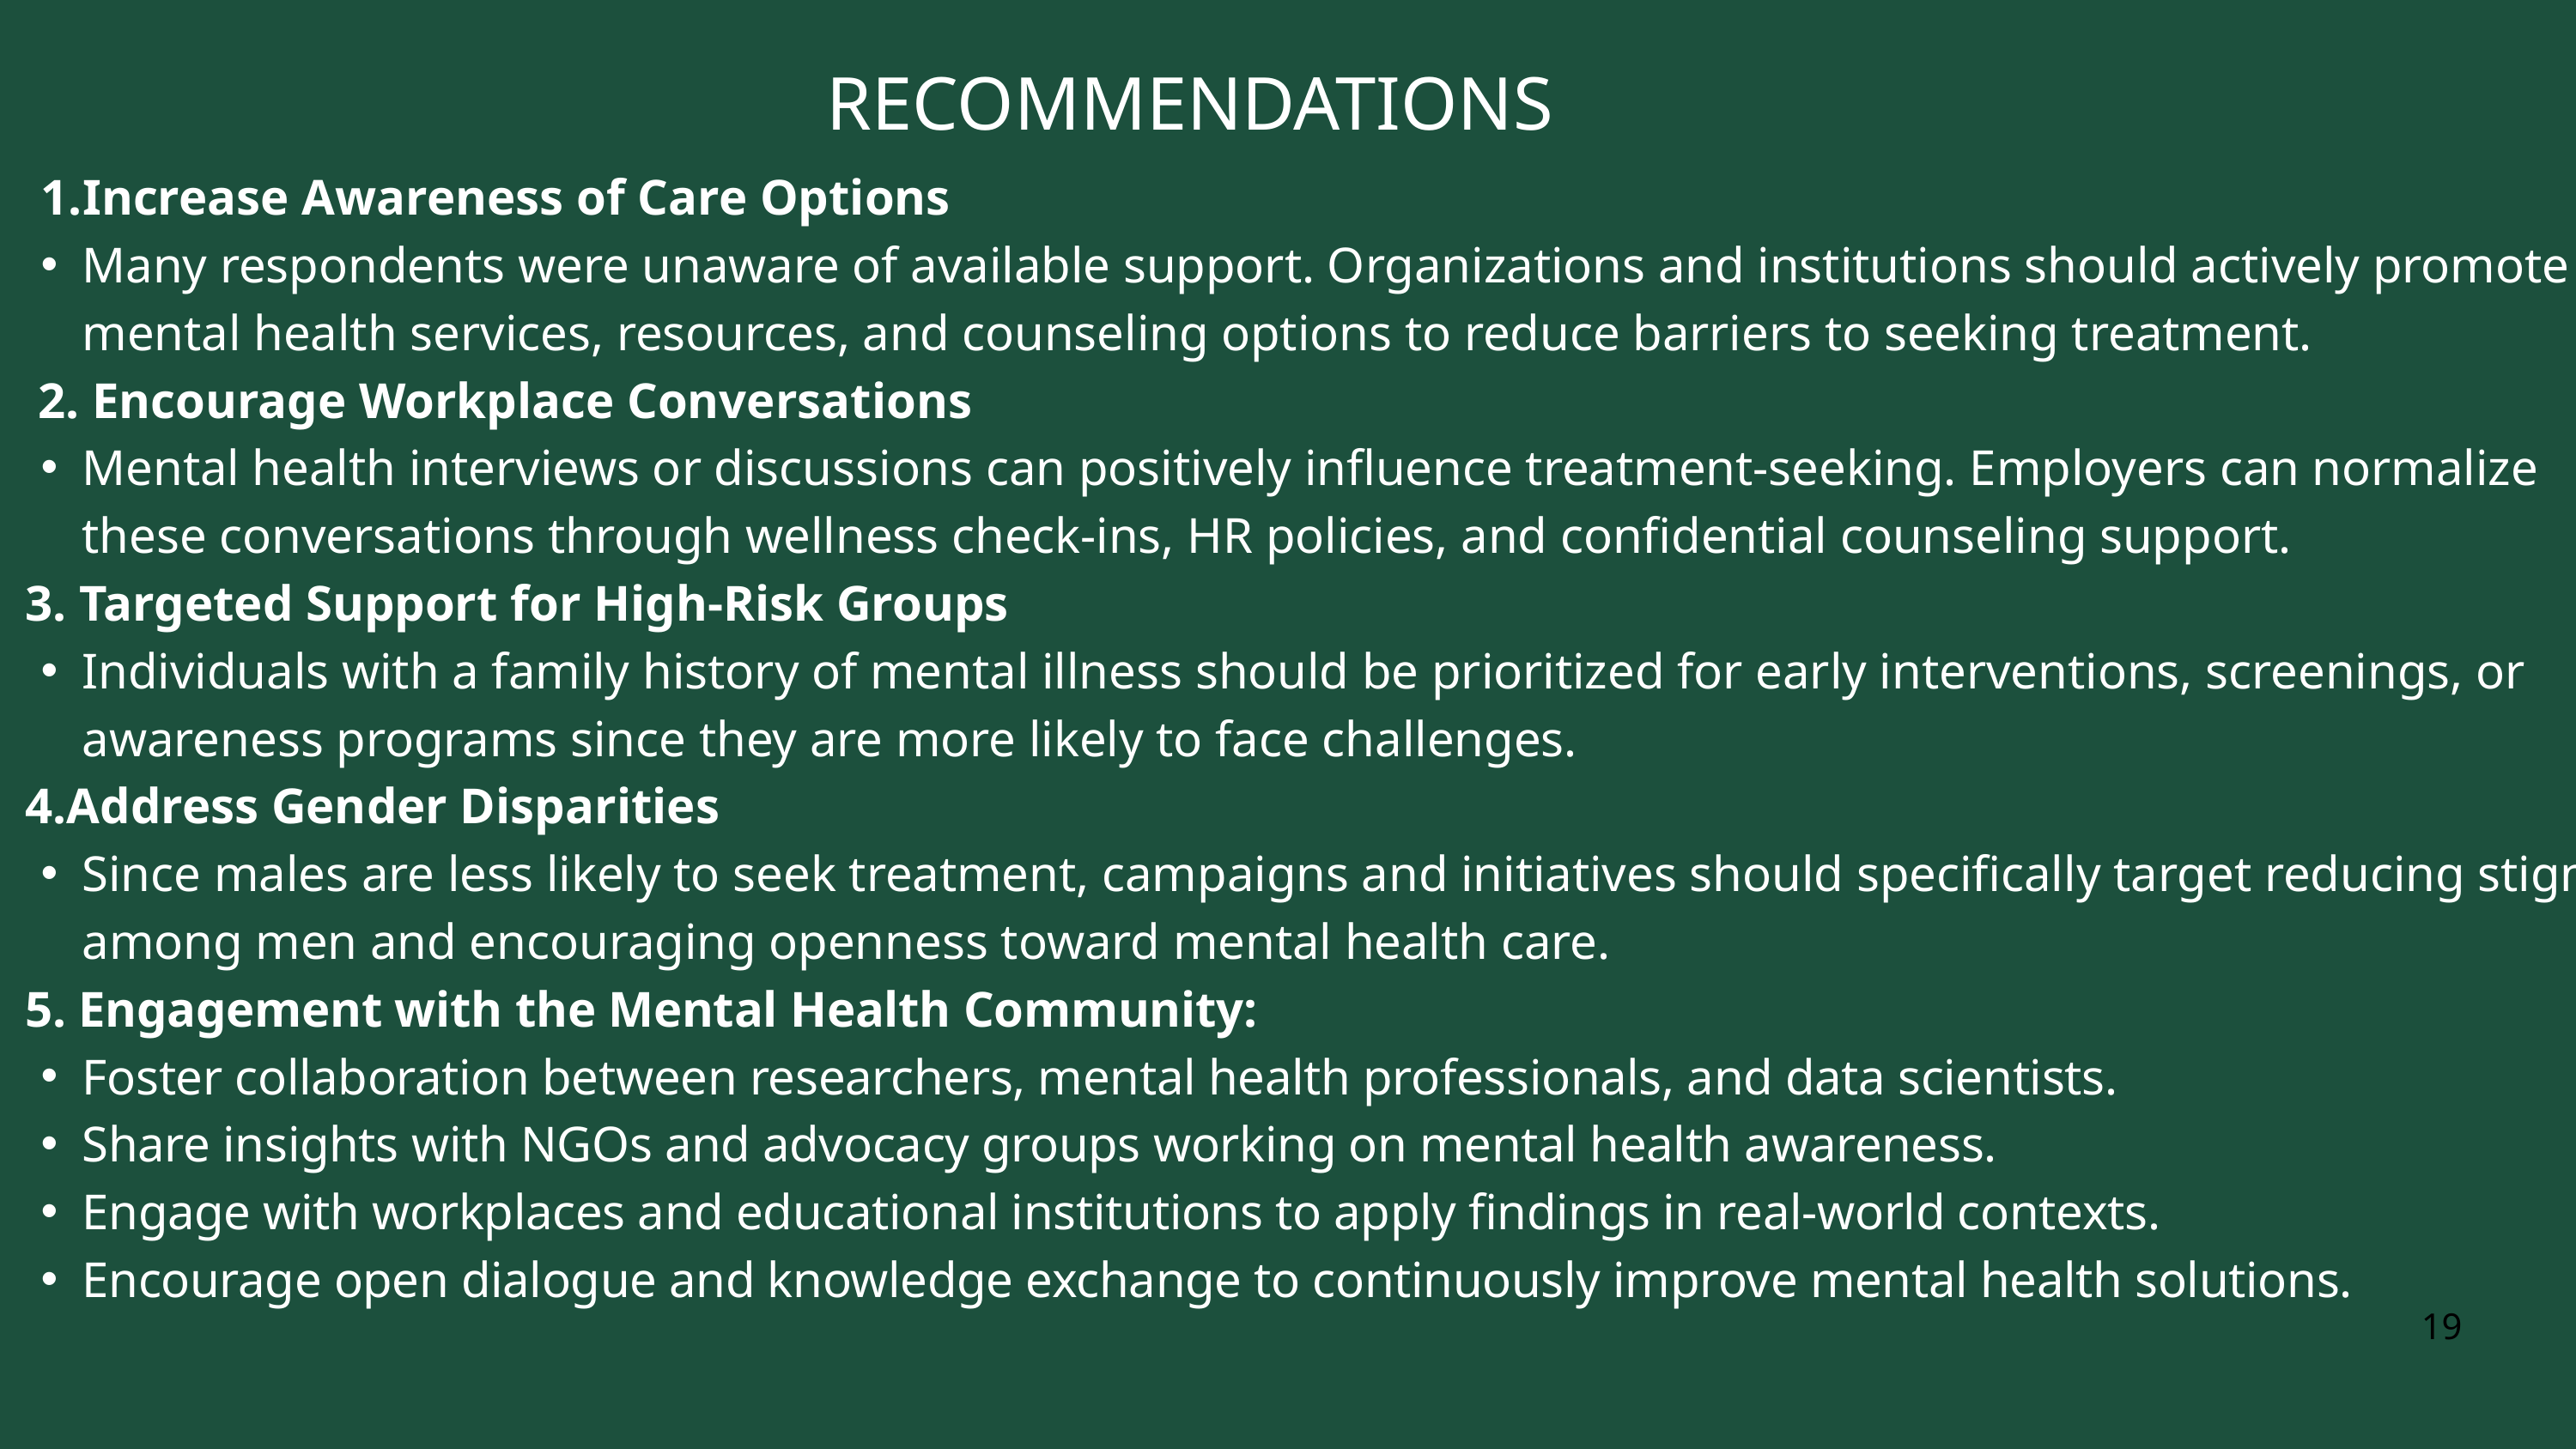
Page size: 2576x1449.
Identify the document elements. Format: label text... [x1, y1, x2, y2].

text_box RECOMMENDATIONS [701, 57, 1680, 145]
text_box Increase Awareness of Care Options Many respondents were unaware of available support. Organizations and institutions should actively promote mental health services, resources, and counseling options to reduce barriers to seeking treatment. 2. Encourage Workplace Conversations Mental health interviews or discussions can positively influence treatment-seeking. Employers can normalize these conversations through wellness check-ins, HR policies, and confidential counseling support. 3. Targeted Support for High-Risk Groups Individuals with a family history of mental illness should be prioritized for early interventions, screenings, or awareness programs since they are more likely to face challenges. 4.Address Gender Disparities Since males are less likely to seek treatment, campaigns and initiatives should specifically target reducing stigma among men and encouraging openness toward mental health care. 5. Engagement with the Mental Health Community: Foster collaboration between researchers, mental health professionals, and data scientists. Share insights with NGOs and advocacy groups working on mental health awareness. Engage with workplaces and educational institutions to apply findings in real-world contexts. Encourage open dialogue and knowledge exchange to continuously improve mental health solutions. [0, 157, 2576, 1375]
